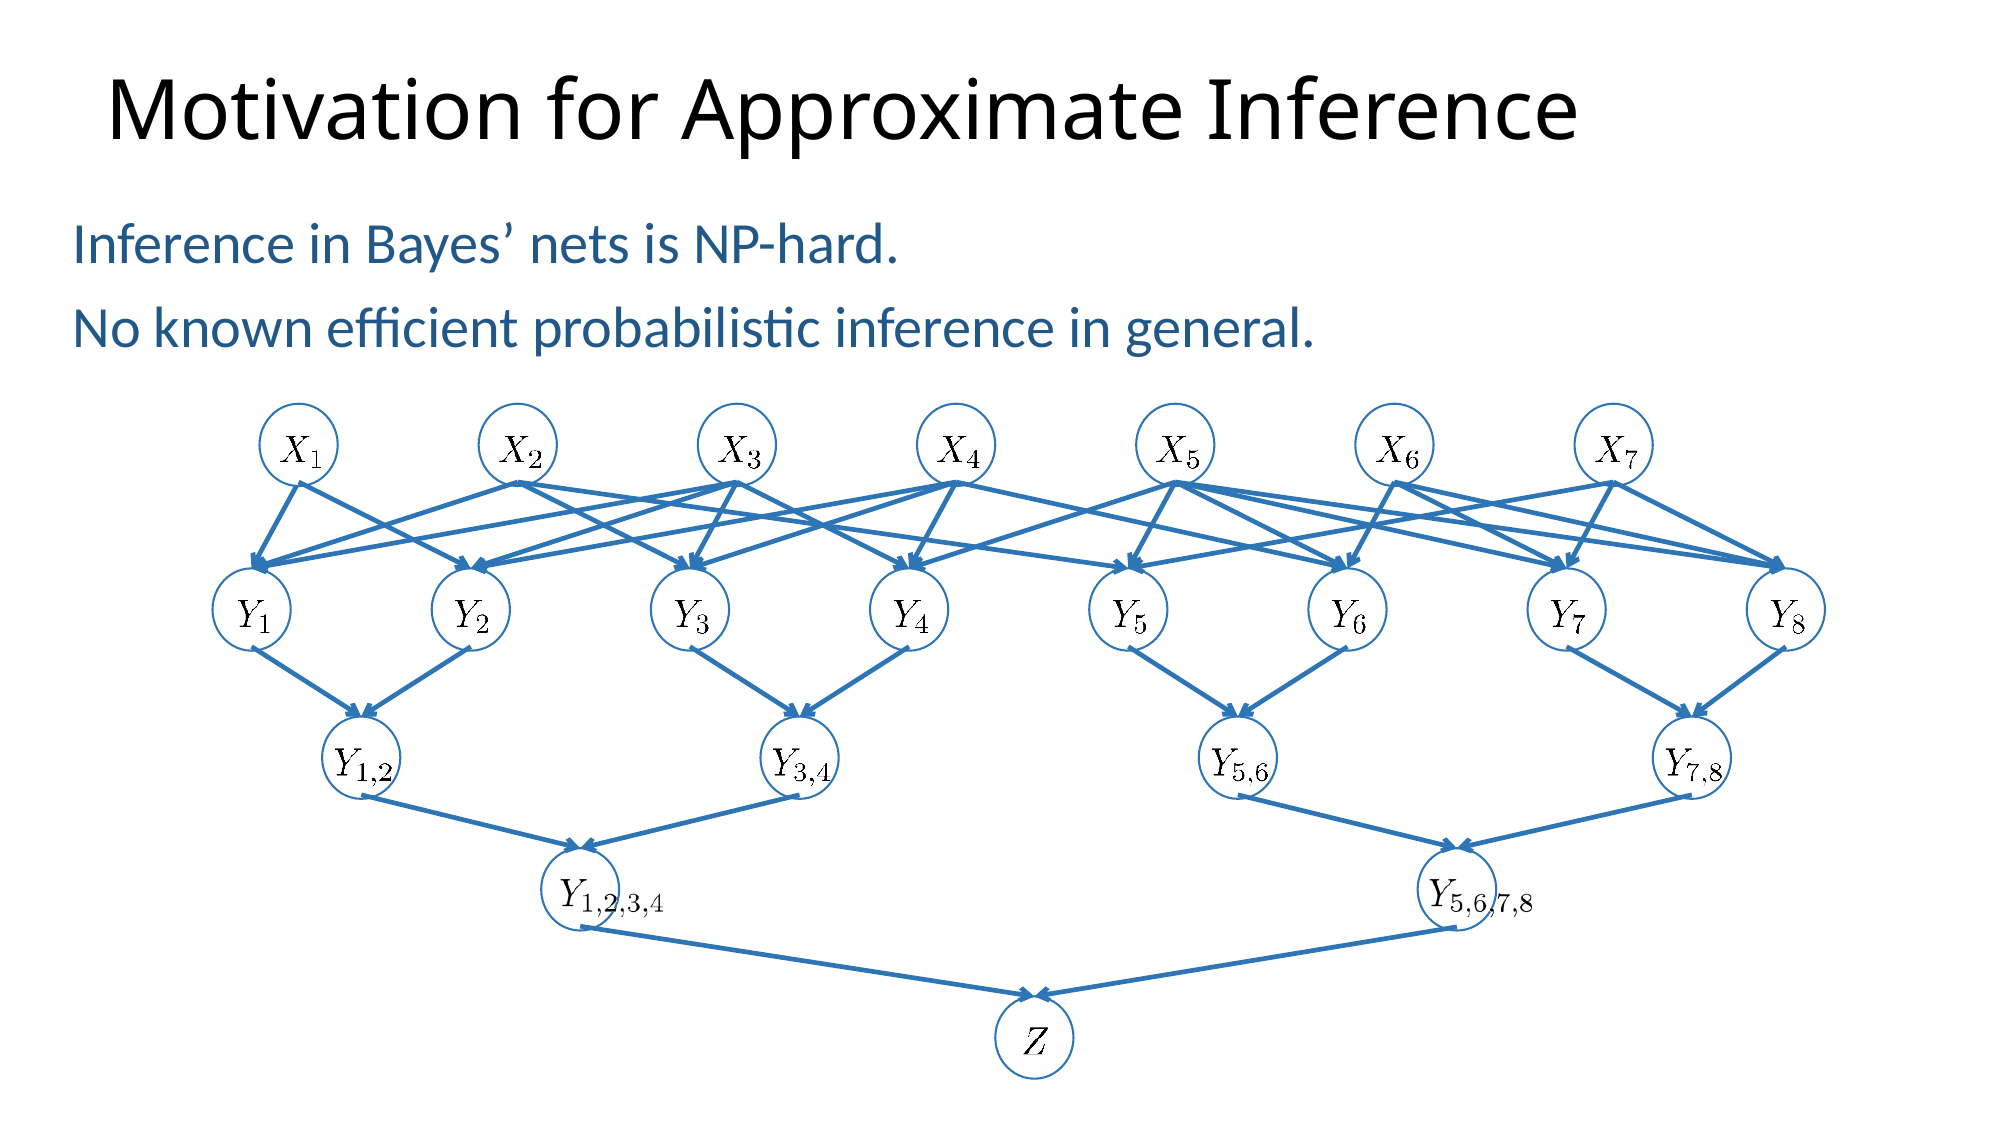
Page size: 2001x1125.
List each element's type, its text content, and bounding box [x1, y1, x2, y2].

text_box Inference in Bayes’ nets is NP-hard. No known efficient probabilistic inference in general. [57, 162, 1933, 1125]
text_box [212, 403, 1825, 1079]
title Motivation for Approximate Inference [90, 60, 1816, 162]
